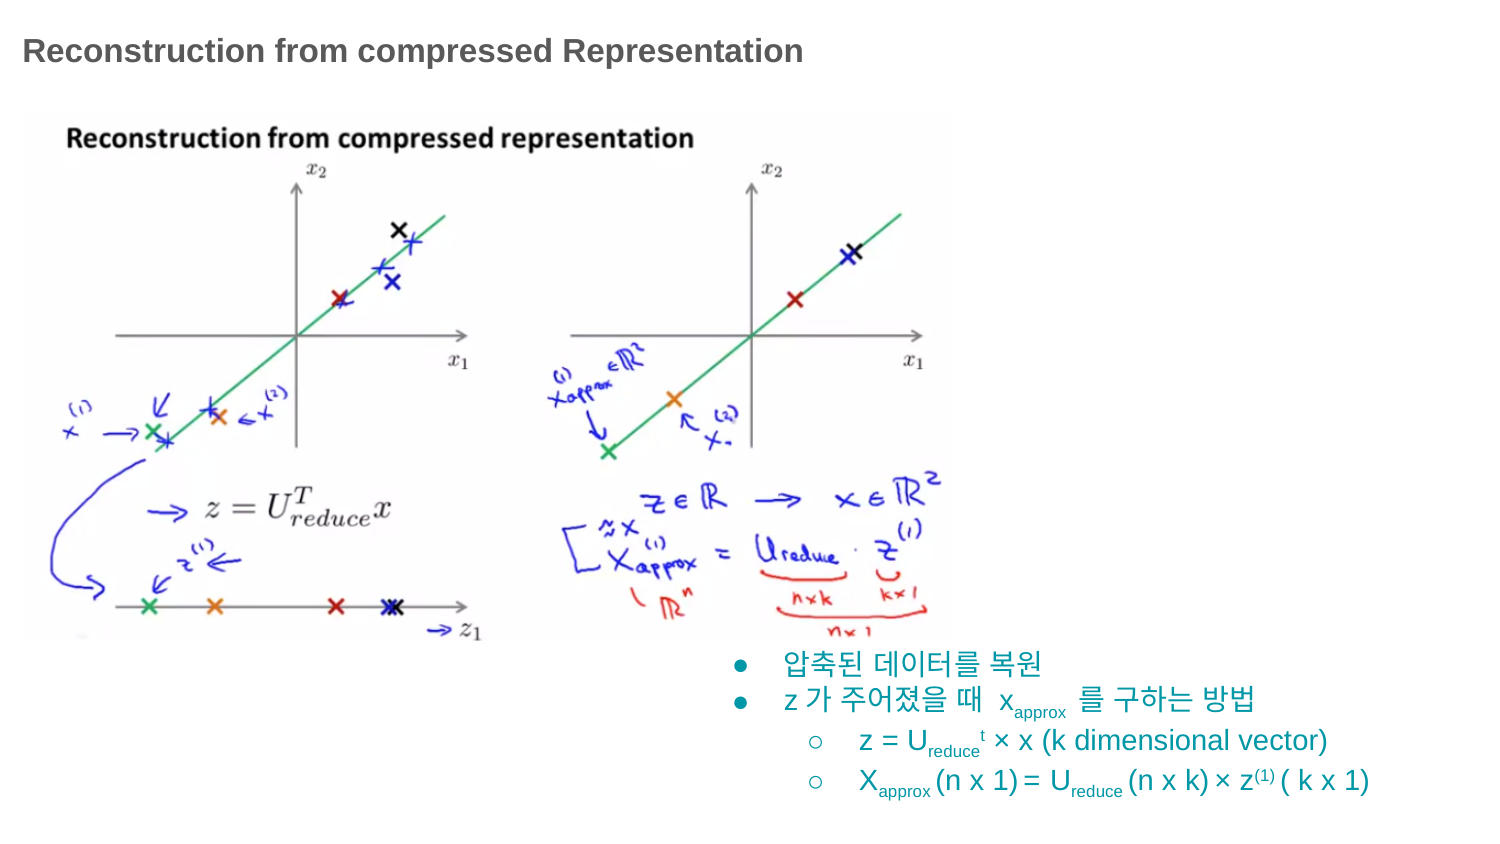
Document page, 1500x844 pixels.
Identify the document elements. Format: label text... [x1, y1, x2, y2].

picture [24, 114, 953, 641]
text_box Reconstruction from compressed Representation [7, 14, 1018, 90]
text_box 압축된 데이터를 복원 z가 주어졌을 때 xapprox 를 구하는 방법 z = Ureducet × x (k dimensional vector) Xapprox (n x 1) = Ureduce (n x k) × z(1) ( k x 1) [693, 631, 1489, 844]
